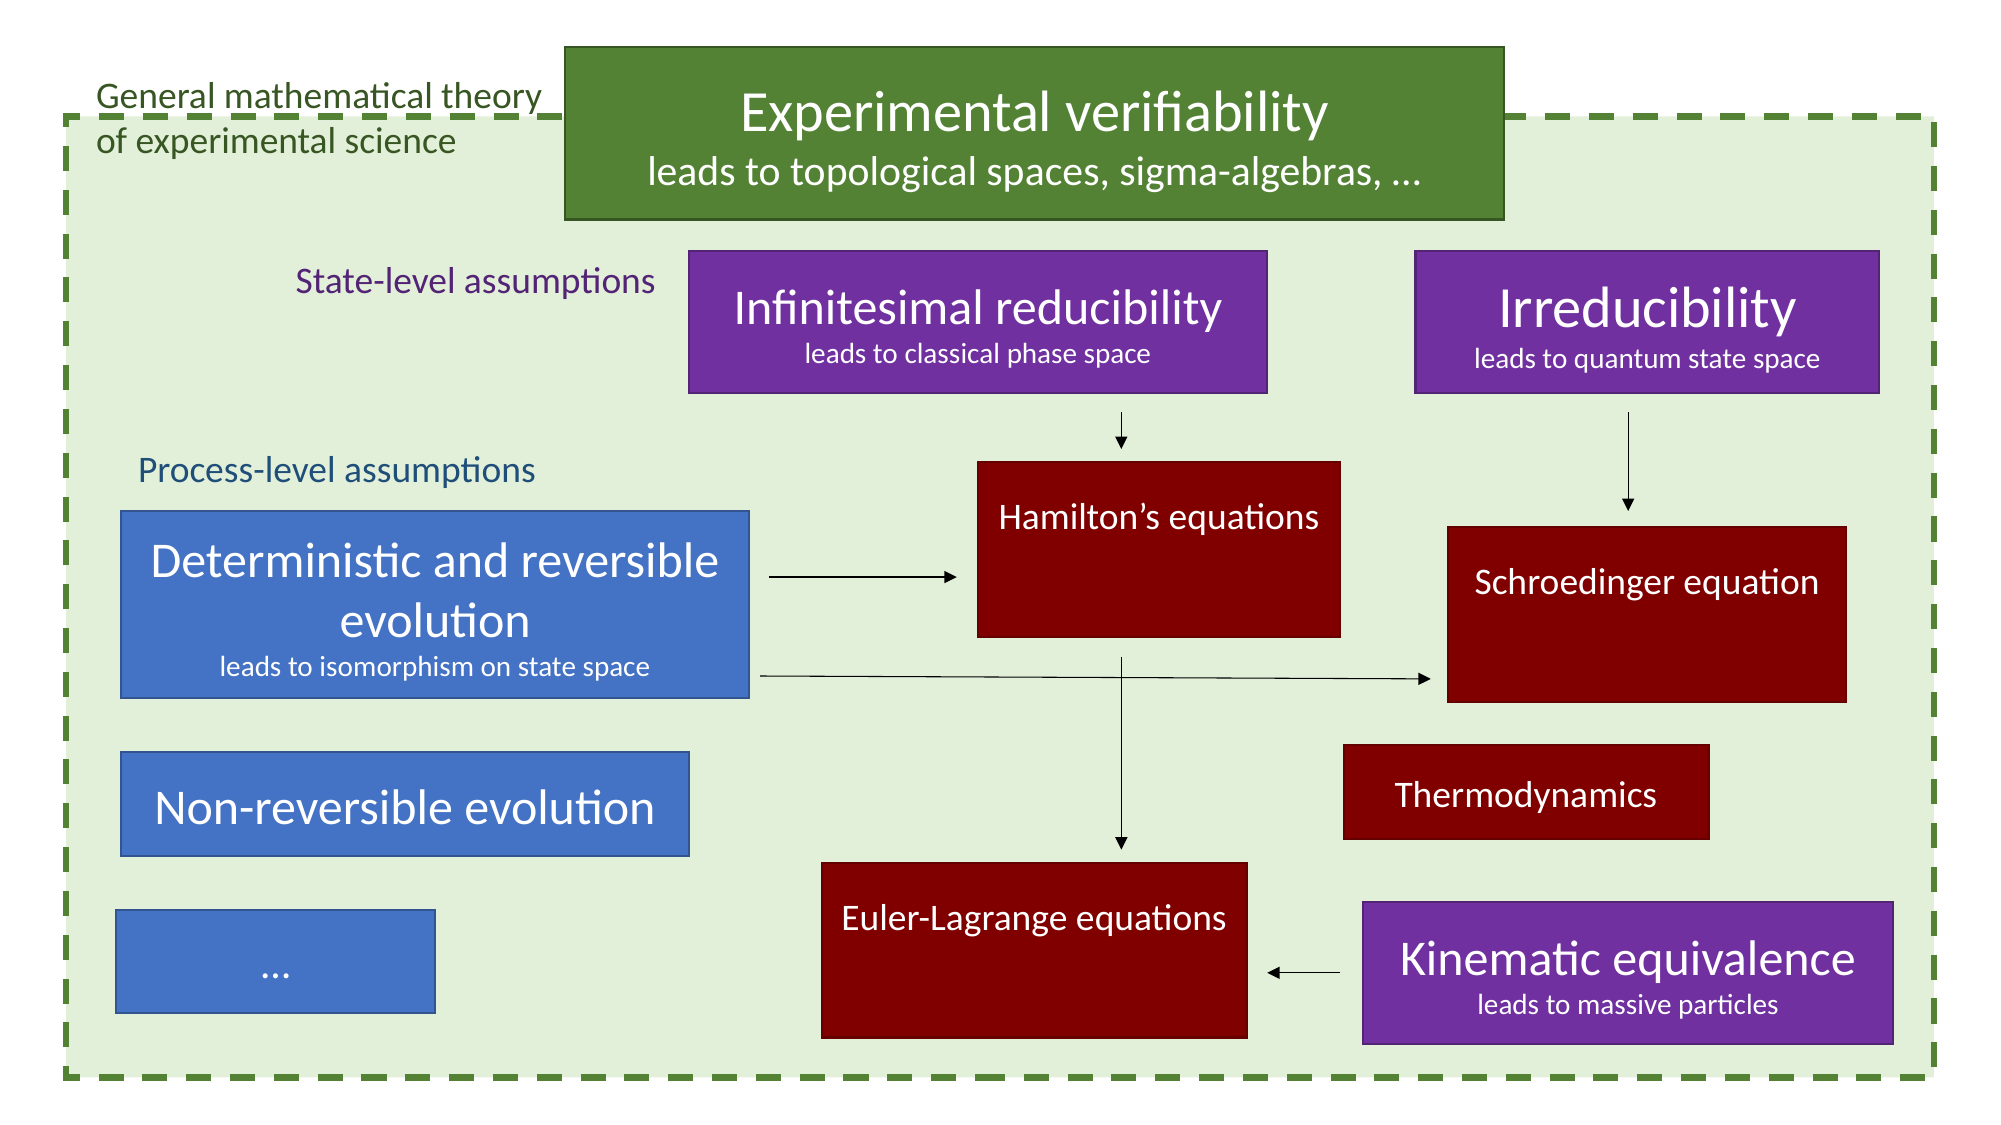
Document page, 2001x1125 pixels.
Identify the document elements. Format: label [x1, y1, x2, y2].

text_box [66, 47, 1934, 1078]
